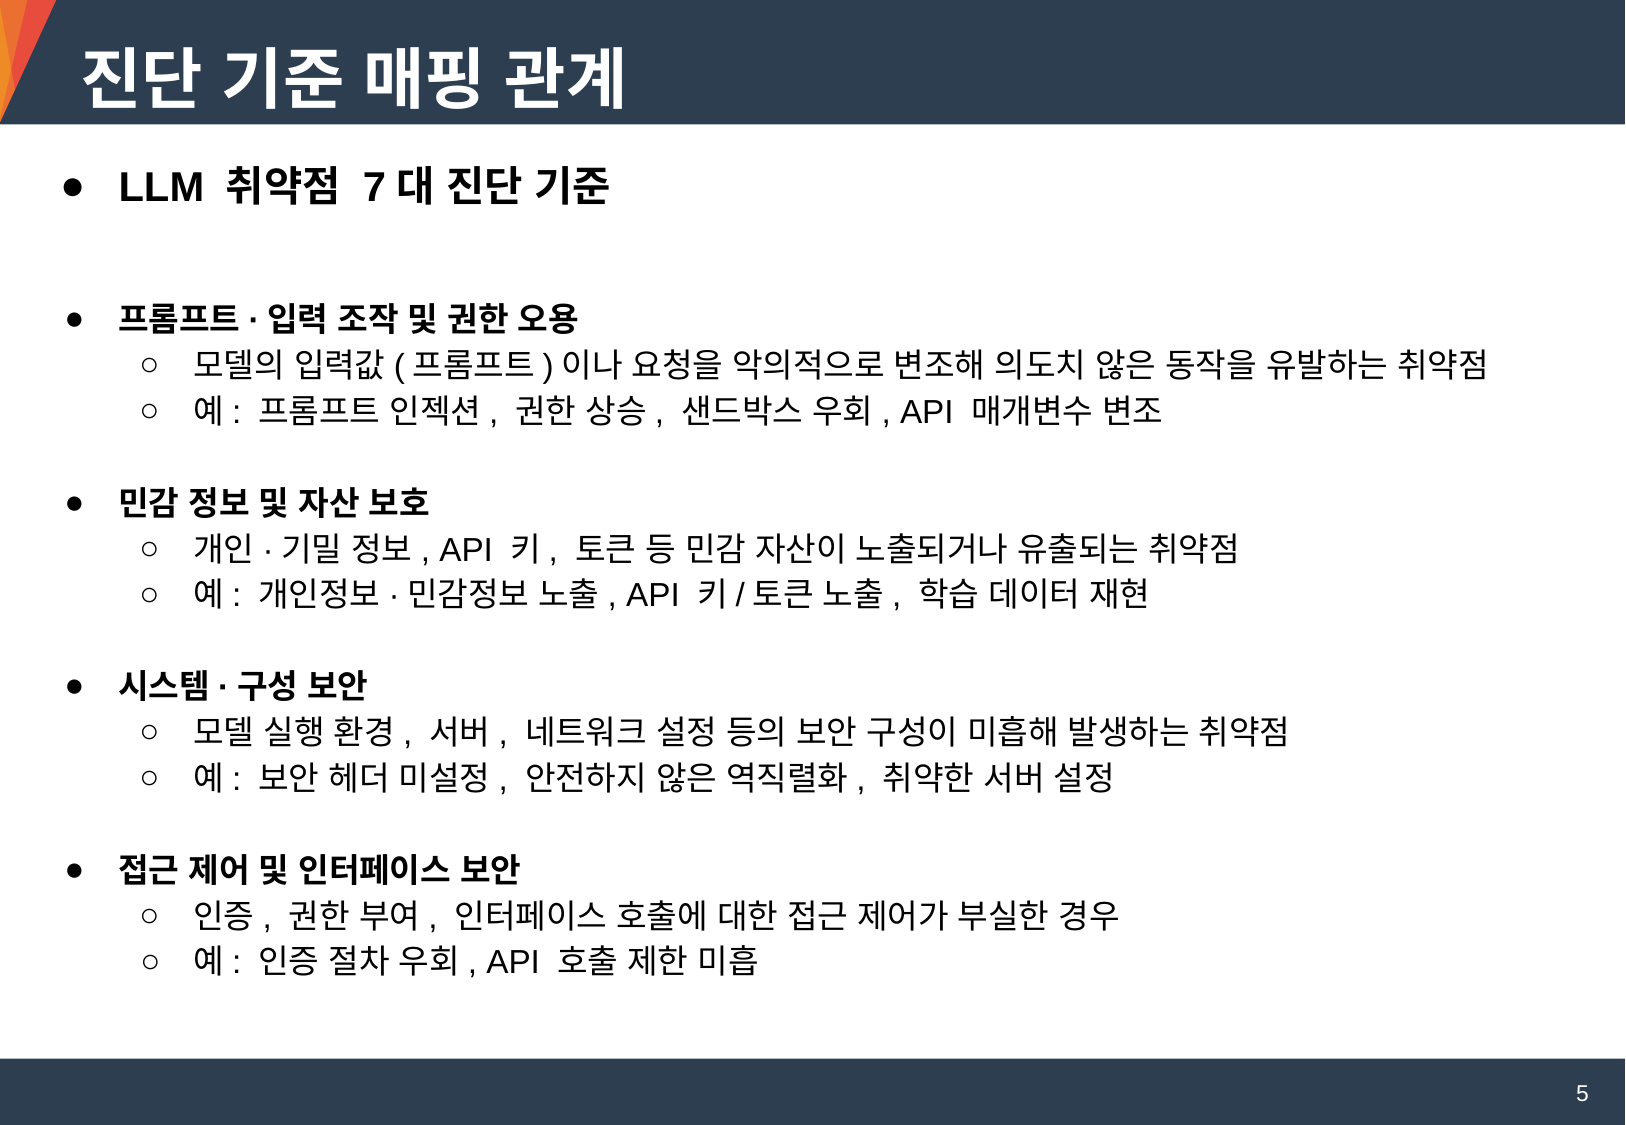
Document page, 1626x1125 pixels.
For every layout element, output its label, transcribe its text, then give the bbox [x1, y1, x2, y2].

text_box 진단 기준 매핑 관계 [68, 0, 978, 137]
text_box LLM 취약점 7대 진단 기준 프롬프트·입력 조작 및 권한 오용 모델의 입력값(프롬프트)이나 요청을 악의적으로 변조해 의도치 않은 동작을 유발하는 취약점 예: 프롬프트 인젝션, 권한 상승, 샌드박스 우회, API 매개변수 변조 민감 정보 및 자산 보호 개인·기밀 정보, API 키, 토큰 등 민감 자산이 노출되거나 유출되는 취약점 예: 개인정보·민감정보 노출, API 키/토큰 노출, 학습 데이터 재현 시스템·구성 보안 모델 실행 환경, 서버, 네트워크 설정 등의 보안 구성이 미흡해 발생하는 취약점 예: 보안 헤더 미설정, 안전하지 않은 역직렬화, 취약한 서버 설정 접근 제어 및 인터페이스 보안 인증, 권한 부여, 인터페이스 호출에 대한 접근 제어가 부실한 경우 예: 인증 절차 우회, API 호출 제한 미흡 [28, 137, 1597, 1028]
slide_number 5 [1224, 1061, 1604, 1122]
